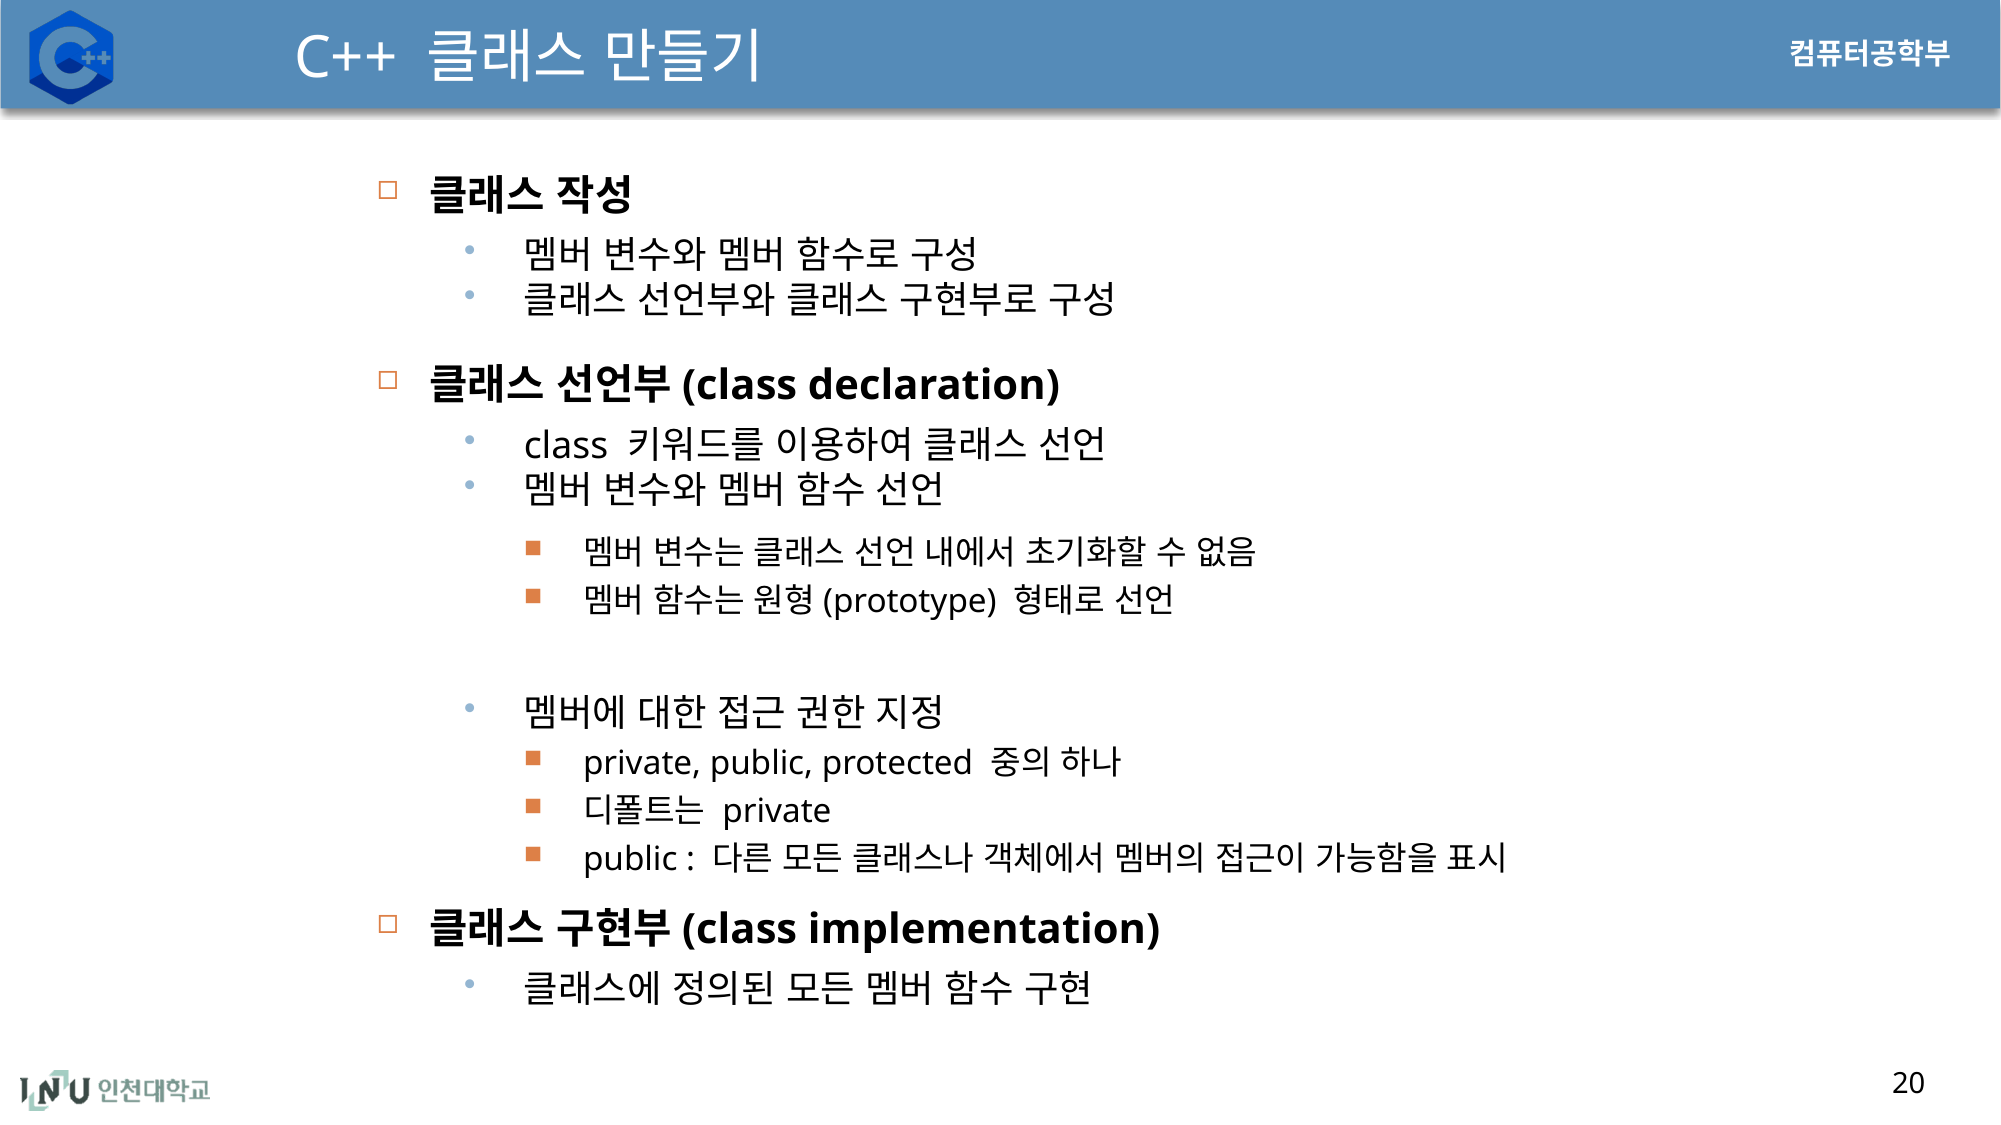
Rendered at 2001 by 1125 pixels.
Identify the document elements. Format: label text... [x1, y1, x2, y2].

list 클래스 작성 멤버 변수와 멤버 함수로 구성 클래스 선언부와 클래스 구현부로 구성 클래스 선언부(class declaration) class 키워드를 이용하여 클래스 선언 멤버 변수와 멤버 함수 선언 멤버 변수는 클래스 선언 내에서 초기화할 수 없음 멤버 함수는 원형(prototype) 형태로 선언 멤버에 대한 접근 권한 지정 private, public, protected 중의 하나 디폴트는 private public : 다른 모든 클래스나 객체에서 멤버의 접근이 가능함을 표시 클래스 구현부(class implementation) 클래스에 정의된 모든 멤버 함수 구현 [362, 160, 1686, 1106]
picture [19, 0, 125, 116]
title C++ 클래스 만들기 [279, 7, 1390, 102]
